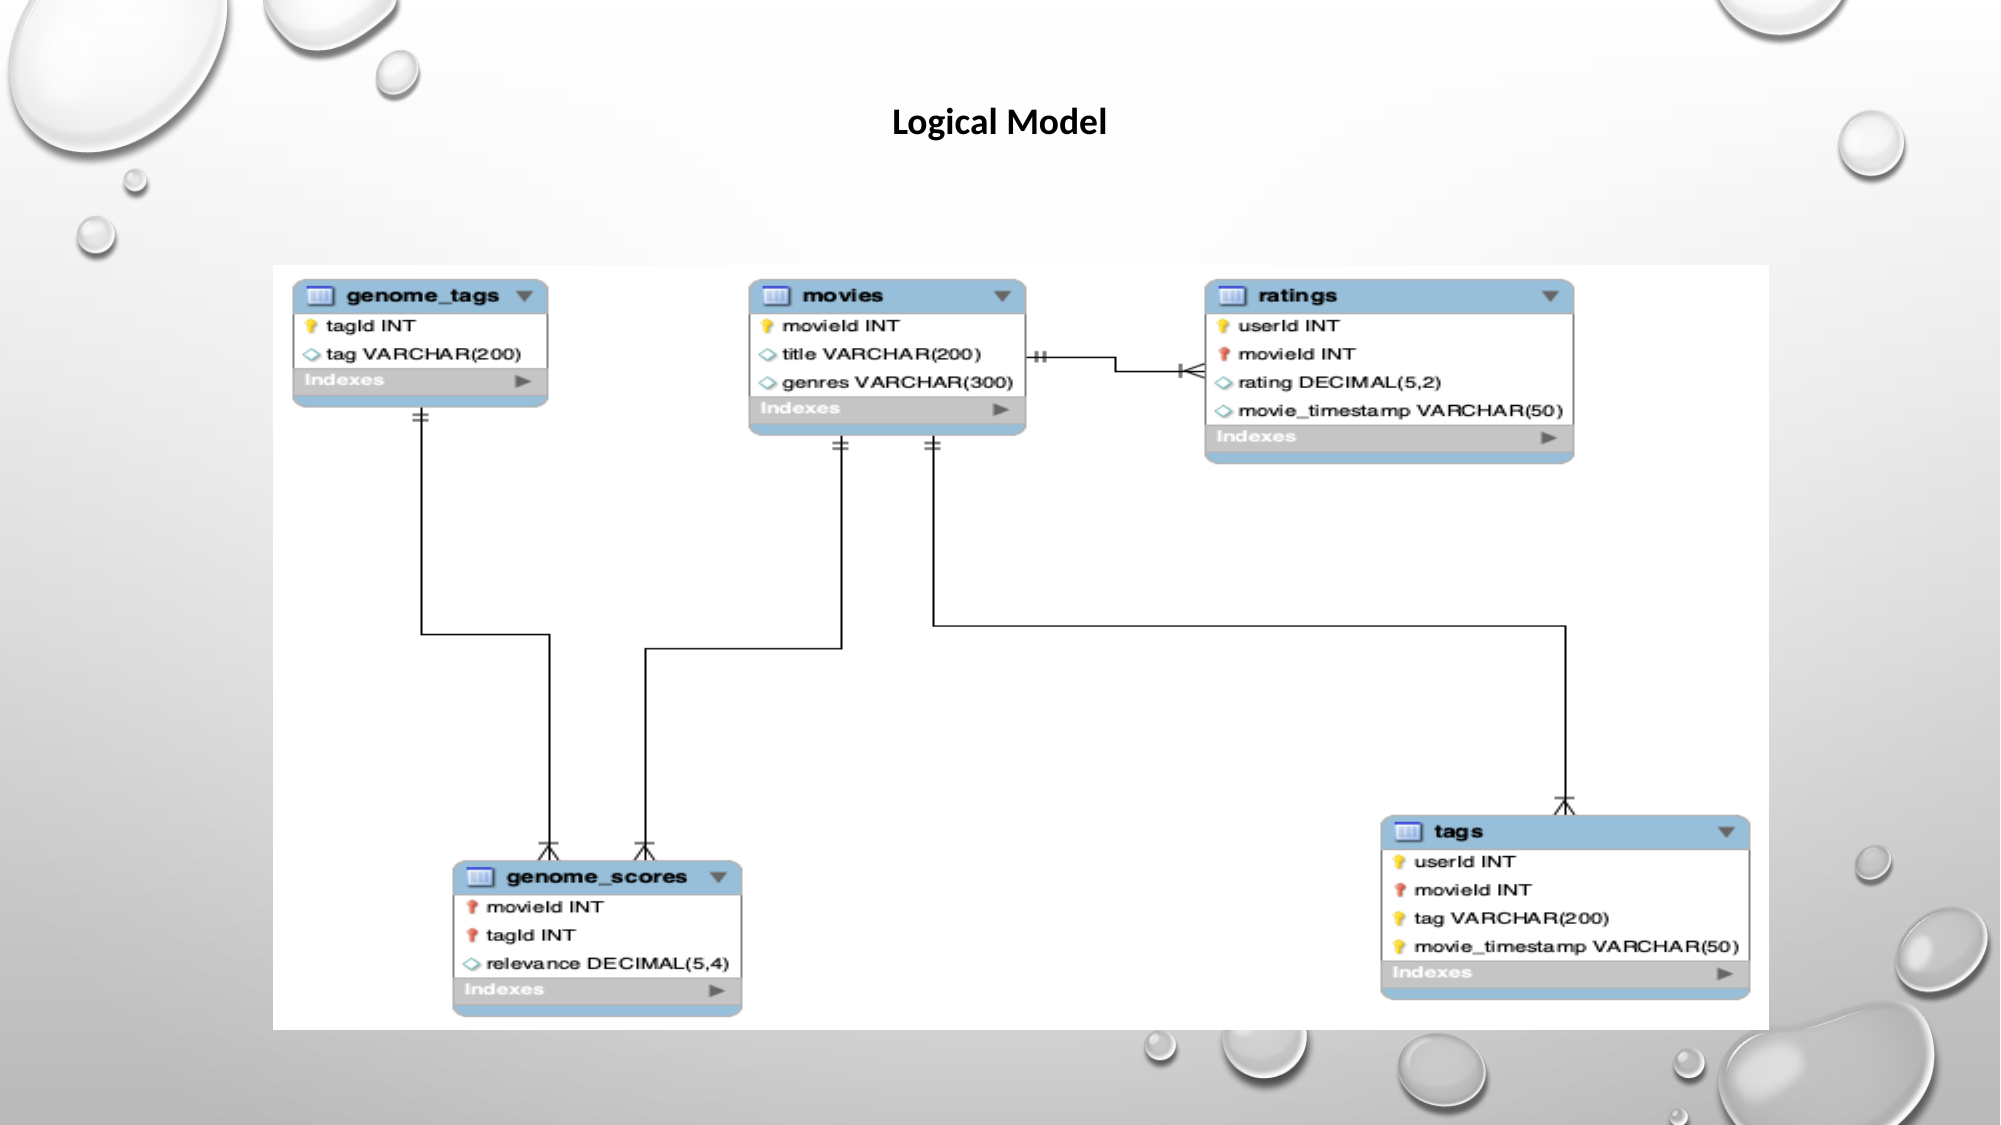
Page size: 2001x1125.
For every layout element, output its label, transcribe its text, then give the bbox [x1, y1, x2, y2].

picture [0, 0, 2000, 1125]
text_box Logical Model [44, 0, 1956, 240]
